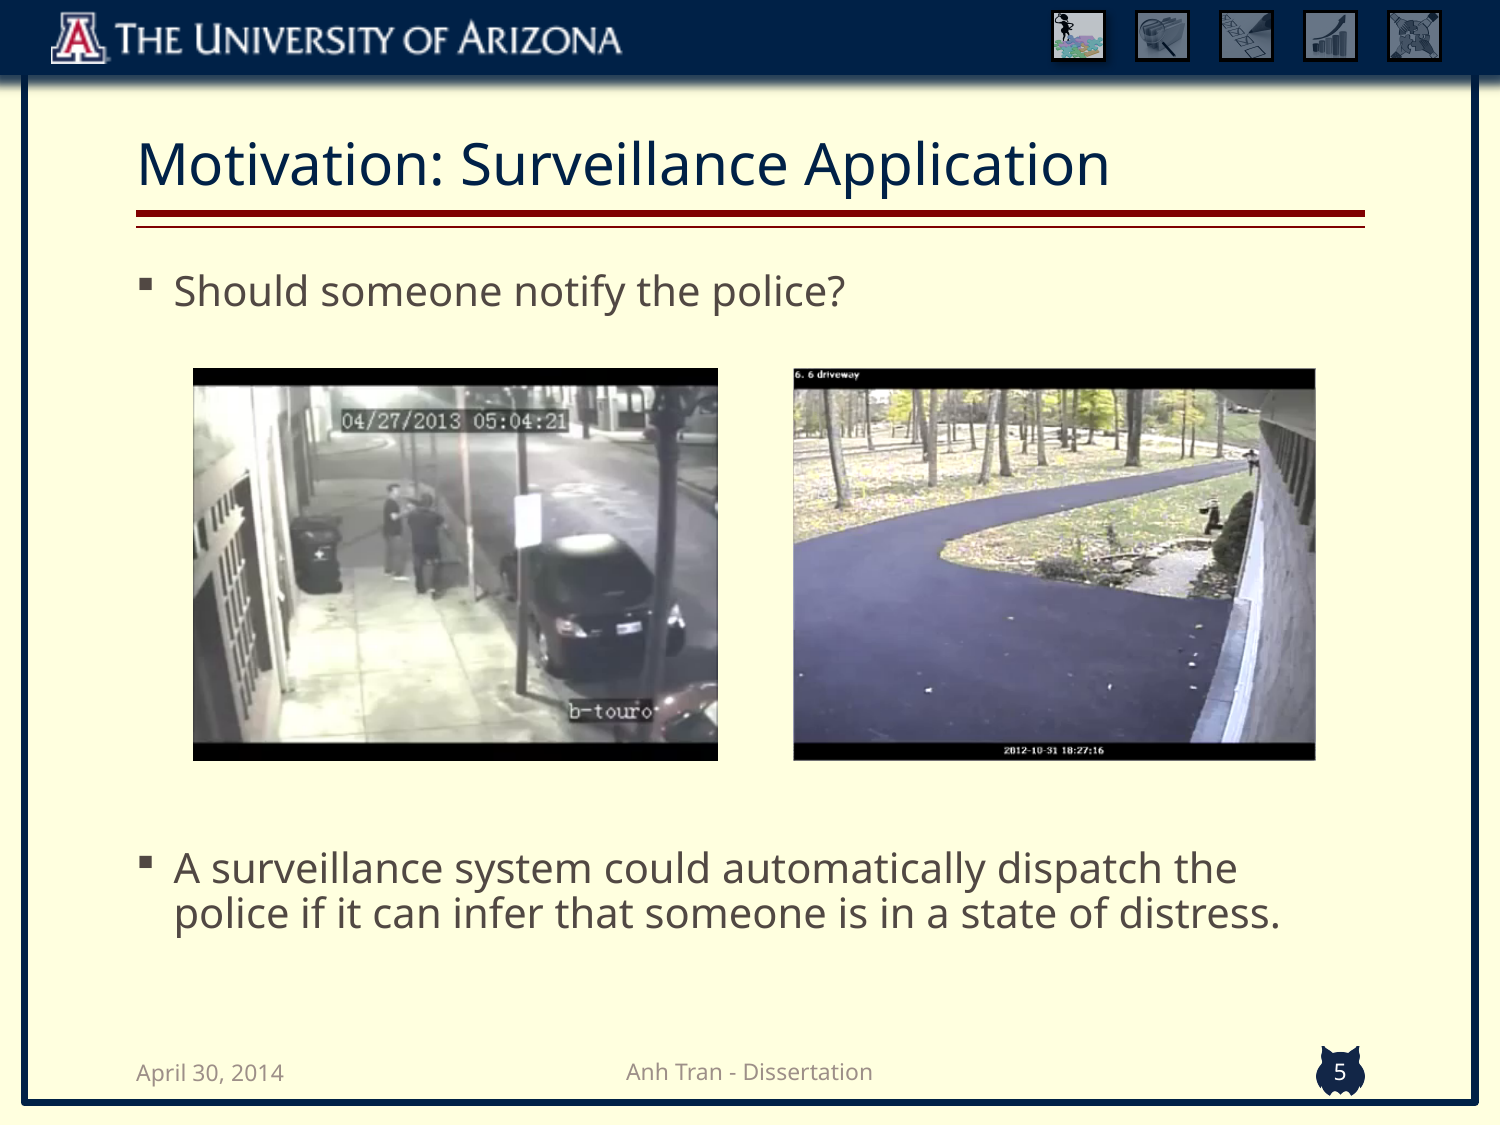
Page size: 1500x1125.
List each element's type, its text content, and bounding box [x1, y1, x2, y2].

picture [51, 11, 625, 64]
slide_number 5 [1316, 1042, 1364, 1103]
list Should someone notify the police? A surveillance system could automatically dispatch the police if it can infer that someone is in a state of distress. [135, 262, 1364, 1013]
footer Anh Tran - Dissertation [361, 1042, 1139, 1103]
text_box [792, 367, 1317, 762]
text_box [192, 367, 719, 762]
title Motivation: Surveillance Application [136, 78, 1365, 206]
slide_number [135, 1042, 361, 1103]
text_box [1053, 13, 1439, 59]
